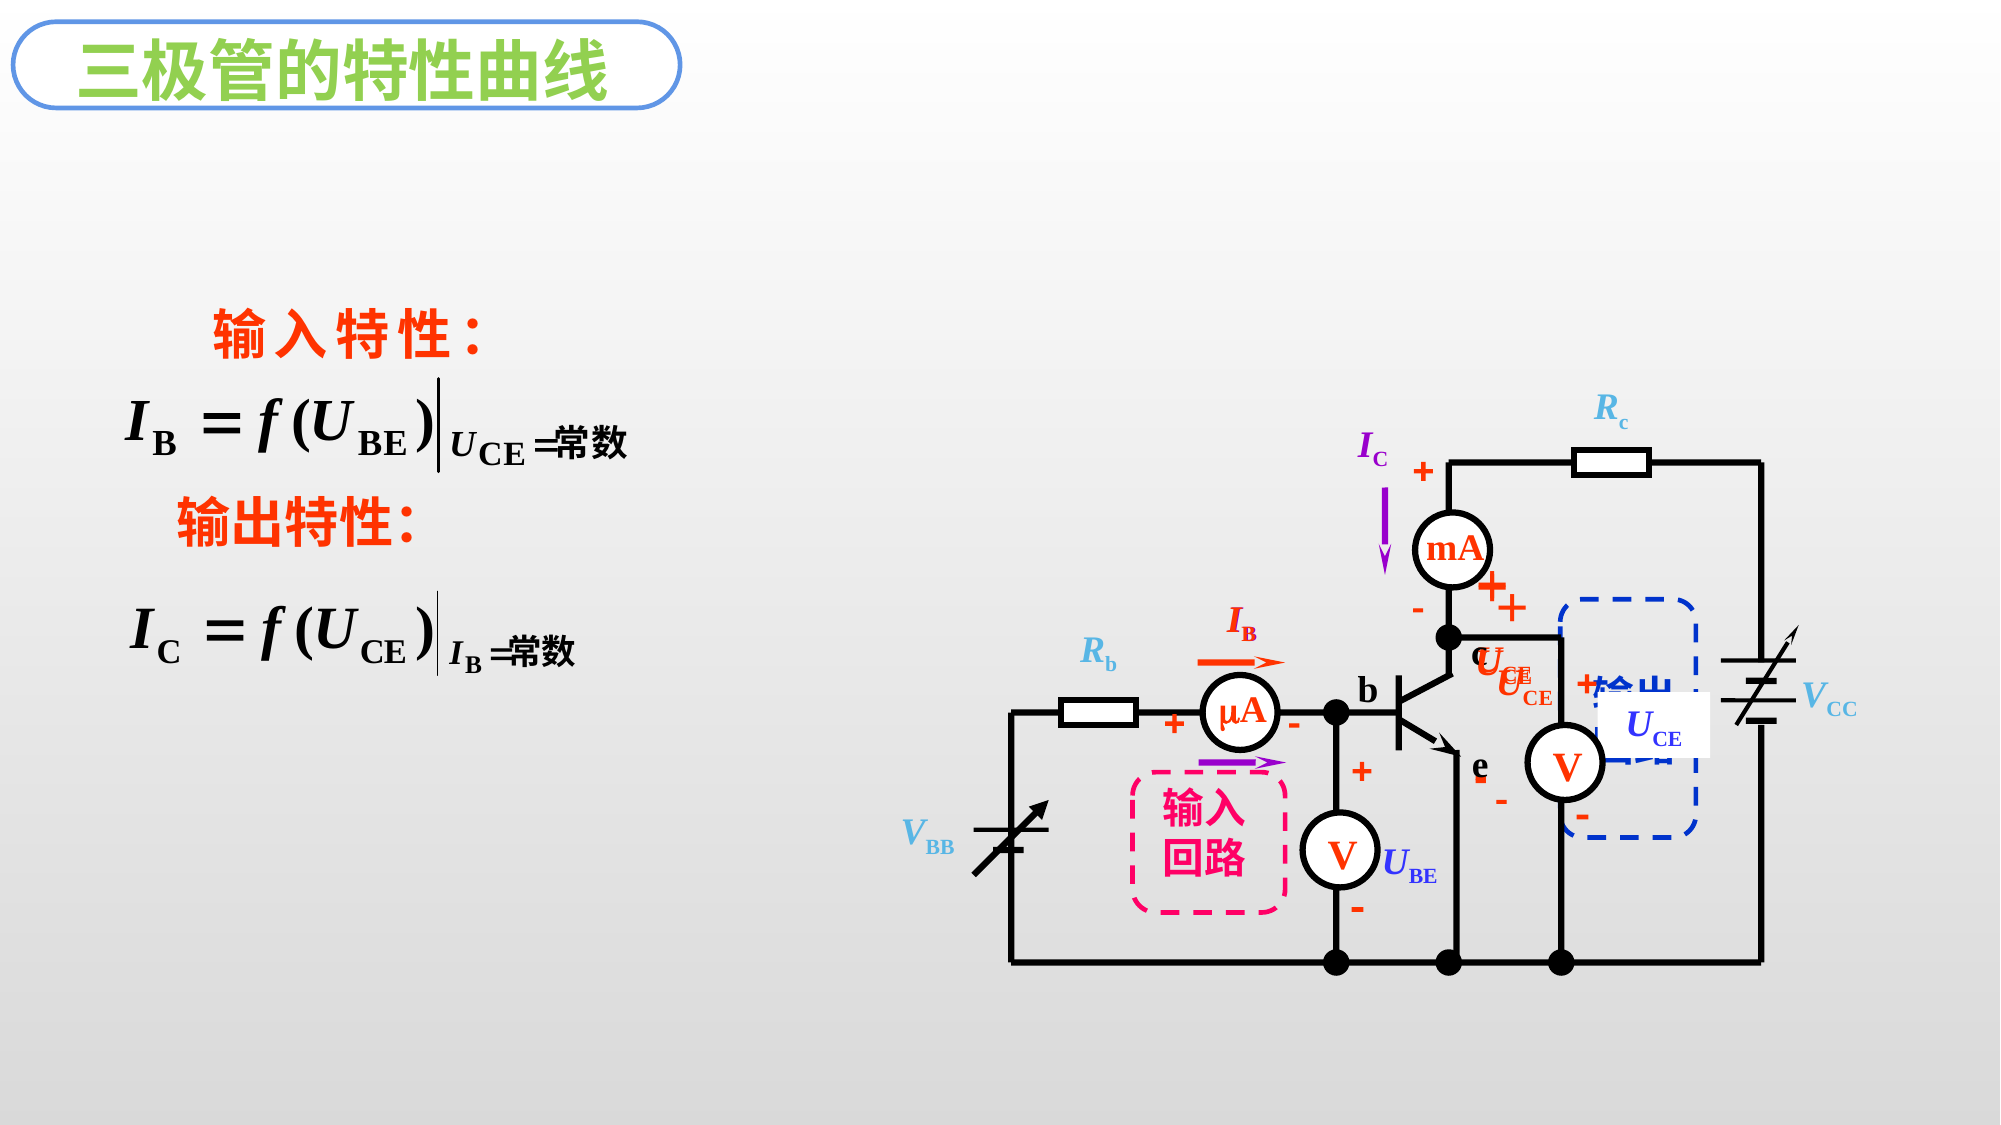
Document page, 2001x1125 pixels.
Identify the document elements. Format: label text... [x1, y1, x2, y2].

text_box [1397, 437, 1512, 625]
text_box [1436, 624, 1637, 975]
text_box 输出特性： [161, 486, 512, 561]
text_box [1286, 699, 1412, 975]
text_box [1148, 654, 1349, 765]
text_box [13, 21, 681, 118]
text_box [124, 586, 587, 681]
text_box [873, 374, 1886, 975]
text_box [1197, 587, 1286, 663]
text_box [111, 367, 650, 486]
text_box 输入特性： [136, 293, 475, 367]
